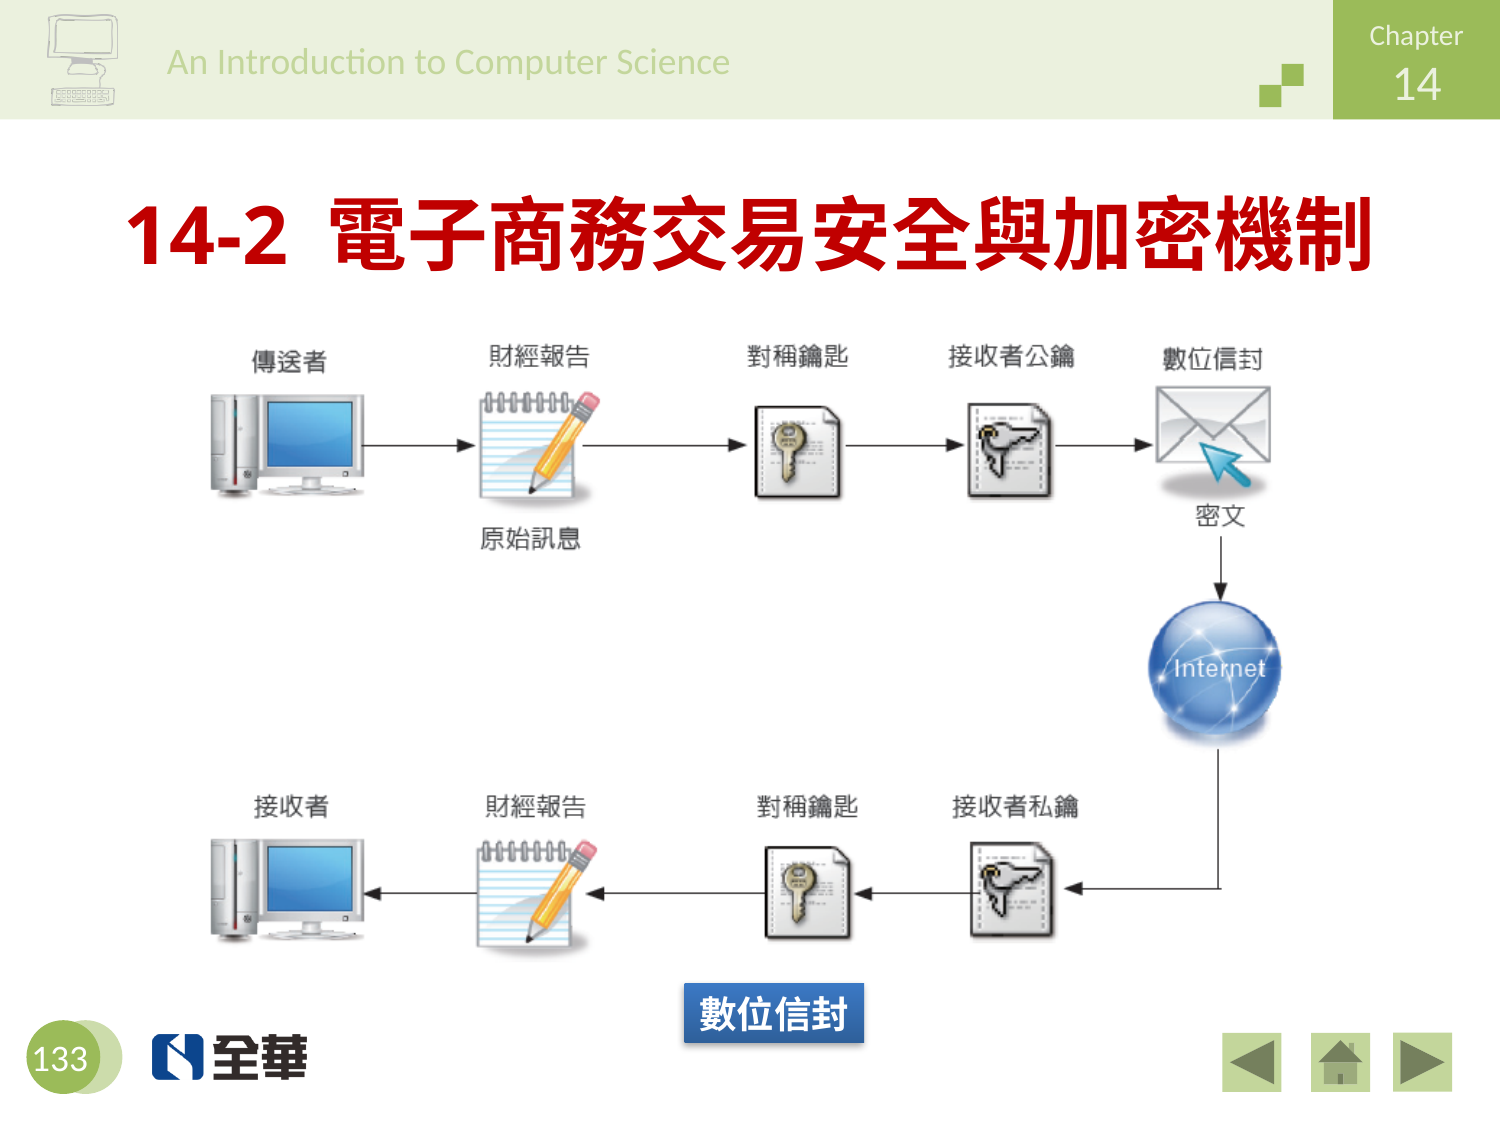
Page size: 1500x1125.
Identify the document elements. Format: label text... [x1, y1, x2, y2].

picture [152, 1034, 307, 1080]
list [188, 325, 1313, 968]
title 14-2 電子商務交易安全與加密機制 [75, 138, 1425, 327]
text_box 數位信封 [684, 983, 865, 1043]
picture [47, 14, 118, 106]
